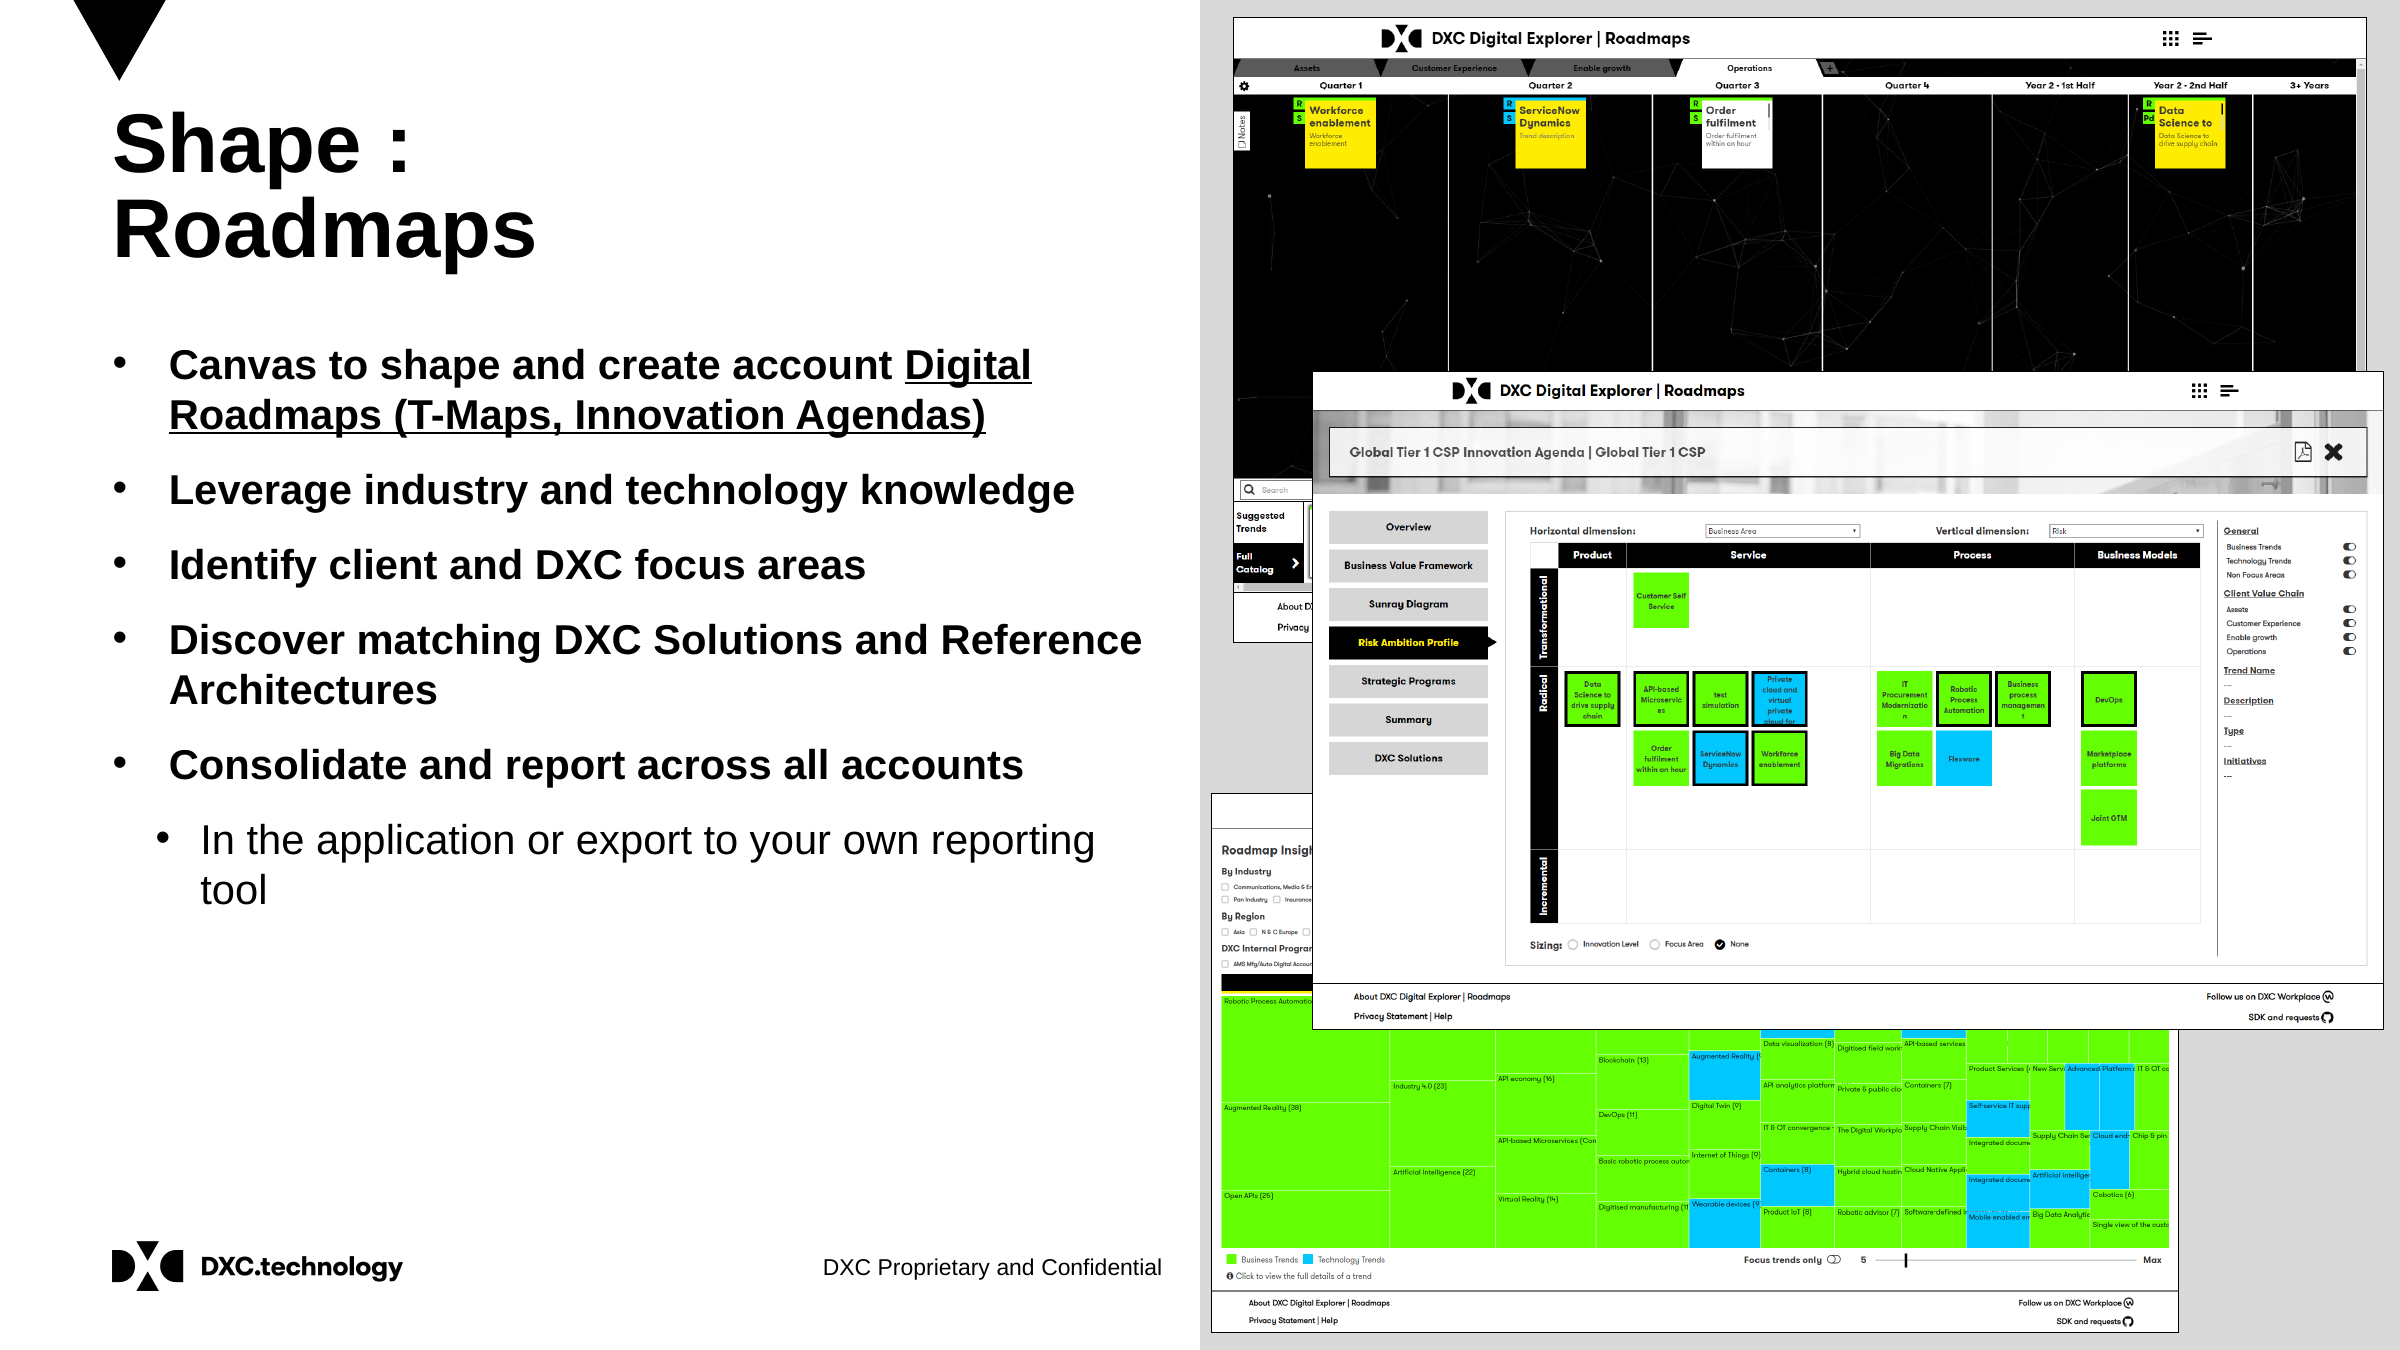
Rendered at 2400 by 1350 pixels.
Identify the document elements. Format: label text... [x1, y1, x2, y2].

title Shape : Roadmaps [112, 104, 1163, 337]
picture [1199, 0, 2400, 1350]
list Canvas to shape and create account Digital Roadmaps (T-Maps, Innovation Agendas) Leverage industry and technology knowledge Identify client and DXC focus areas Discover matching DXC Solutions and Reference Architectures Consolidate and report across all accounts In the application or export to your own reporting tool [112, 337, 1163, 1178]
